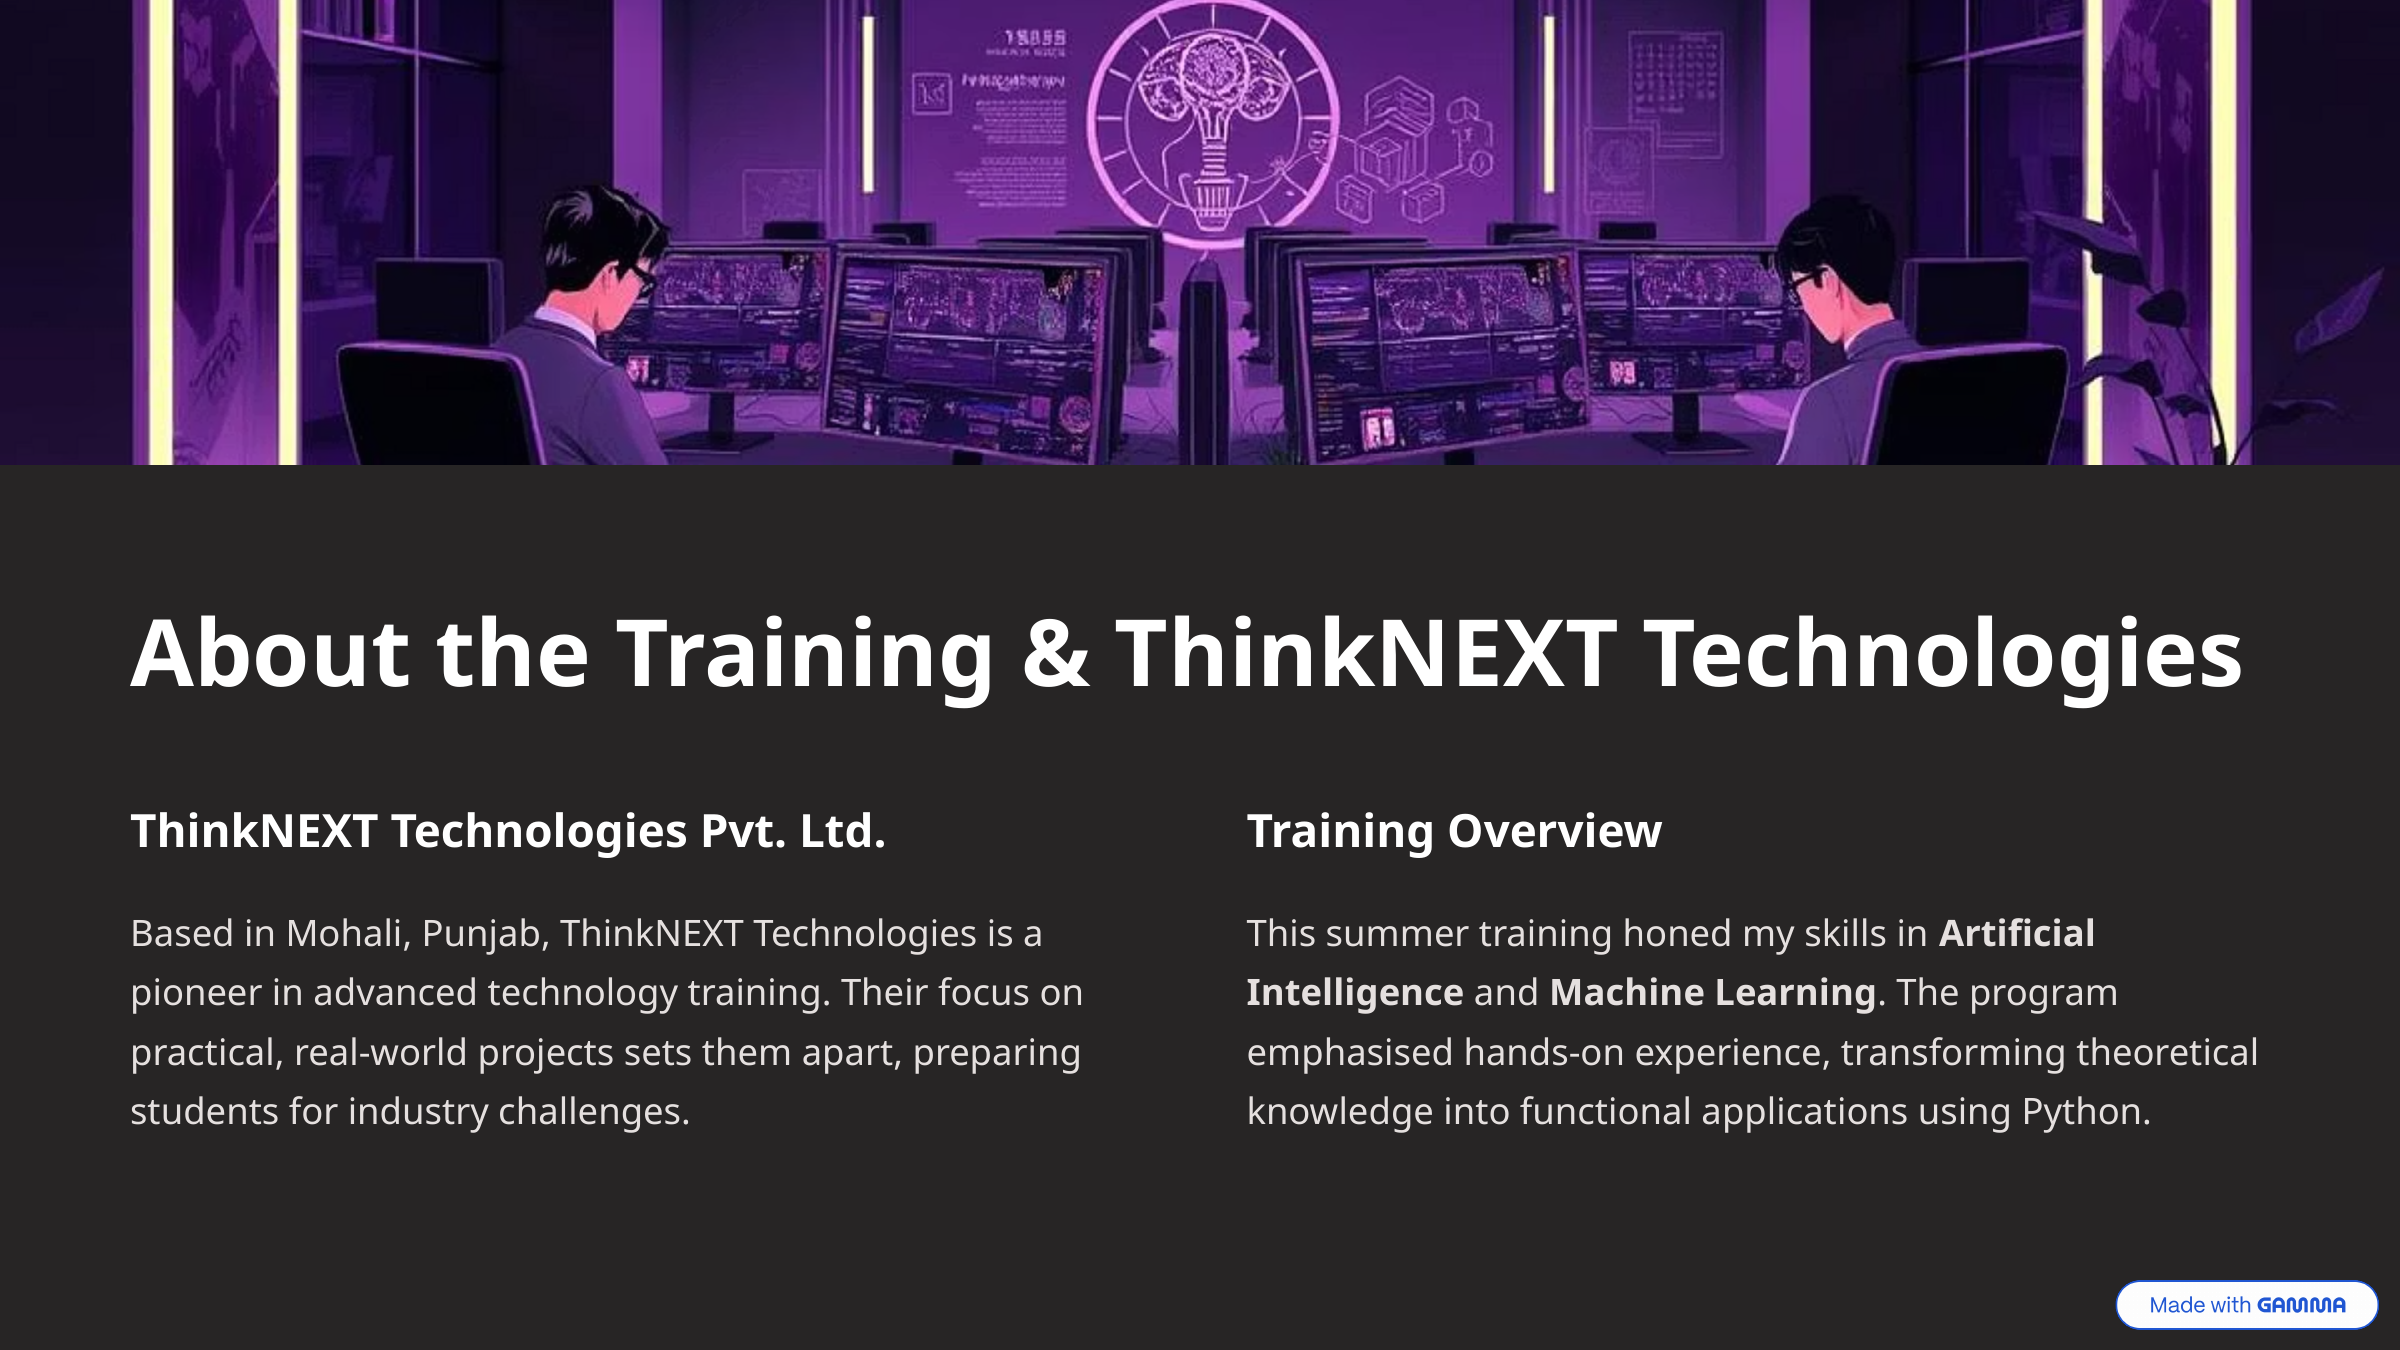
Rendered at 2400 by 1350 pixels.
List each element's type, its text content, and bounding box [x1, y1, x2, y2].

text_box ThinkNEXT Technologies Pvt. Ltd. [130, 798, 902, 857]
text_box Training Overview [1246, 798, 1712, 857]
picture [0, 0, 2400, 466]
text_box Based in Mohali, Punjab, ThinkNEXT Technologies is a pioneer in advanced technology training. Their focus on practical, real-world projects sets them apart, preparing students for industry challenges. [130, 894, 1155, 1133]
picture [2106, 1271, 2389, 1339]
text_box This summer training honed my skills in Artificial Intelligence and Machine Learning. The program emphasised hands-on experience, transforming theoretical knowledge into functional applications using Python. [1246, 894, 2271, 1192]
text_box About the Training & ThinkNEXT Technologies [130, 589, 2223, 706]
